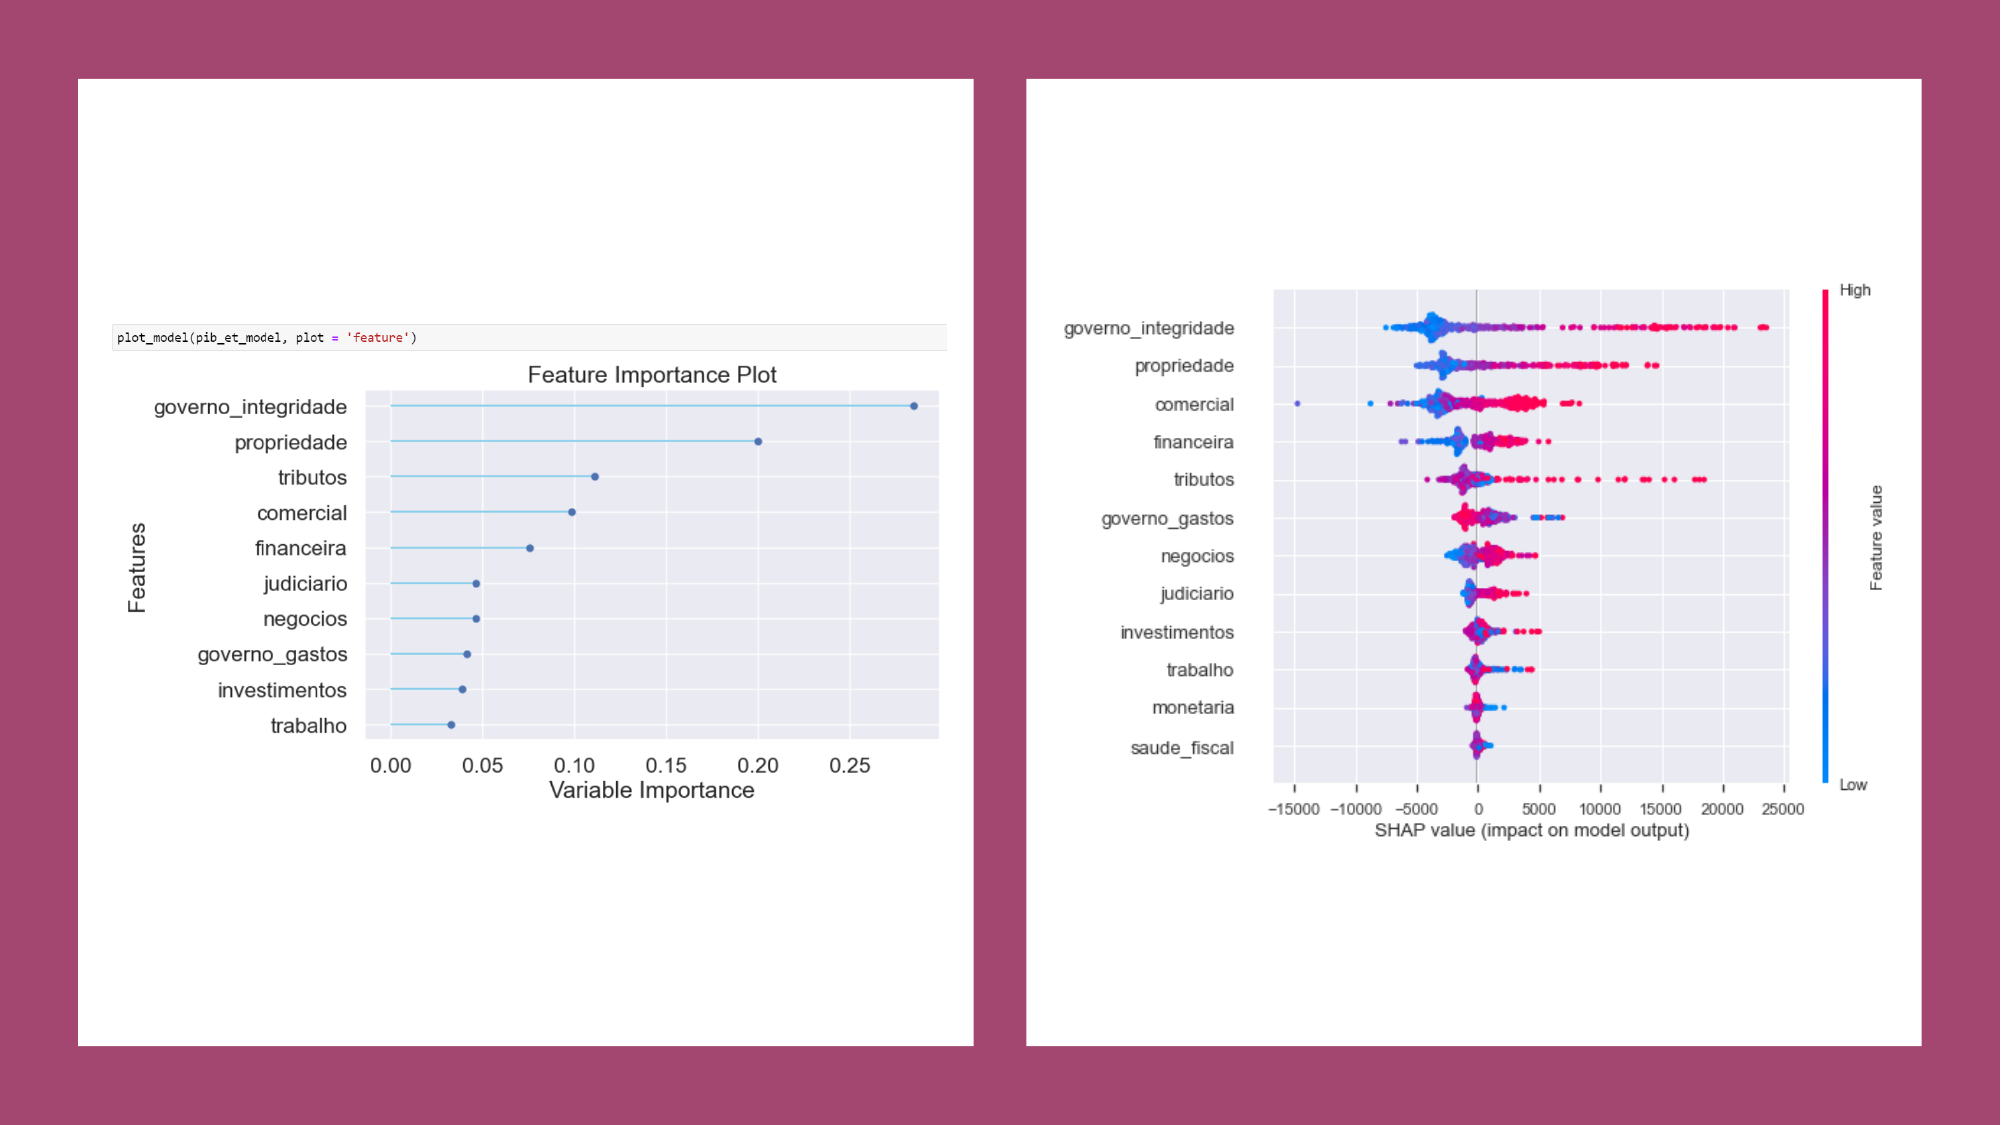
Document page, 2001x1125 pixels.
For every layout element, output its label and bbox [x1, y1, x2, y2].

text_box [0, 0, 2000, 1125]
text_box [77, 78, 975, 1047]
picture [1053, 274, 1895, 851]
picture [105, 317, 947, 808]
text_box [1025, 78, 1923, 1047]
